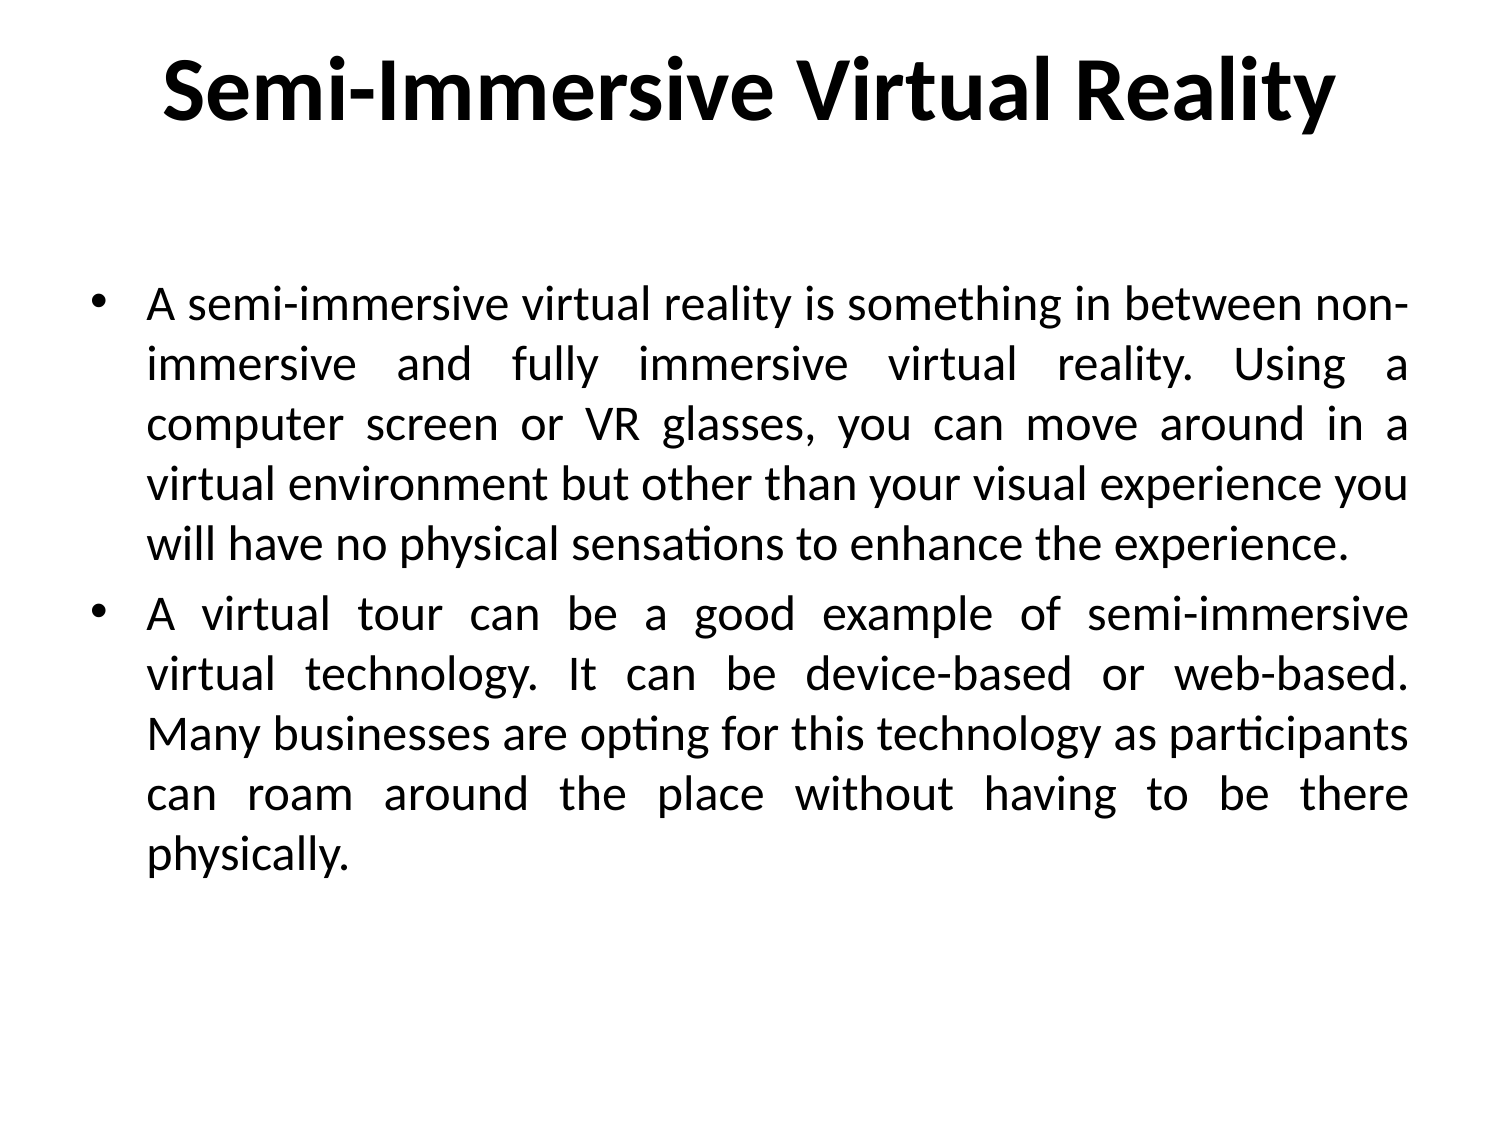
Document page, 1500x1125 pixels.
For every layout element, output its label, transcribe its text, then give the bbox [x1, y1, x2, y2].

list A semi-immersive virtual reality is something in between non-immersive and fully immersive virtual reality. Using a computer screen or VR glasses, you can move around in a virtual environment but other than your visual experience you will have no physical sensations to enhance the experience. A virtual tour can be a good example of semi-immersive virtual technology. It can be device-based or web-based. Many businesses are opting for this technology as participants can roam around the place without having to be there physically. [74, 262, 1426, 1006]
title Semi-Immersive Virtual Reality [74, 44, 1426, 233]
